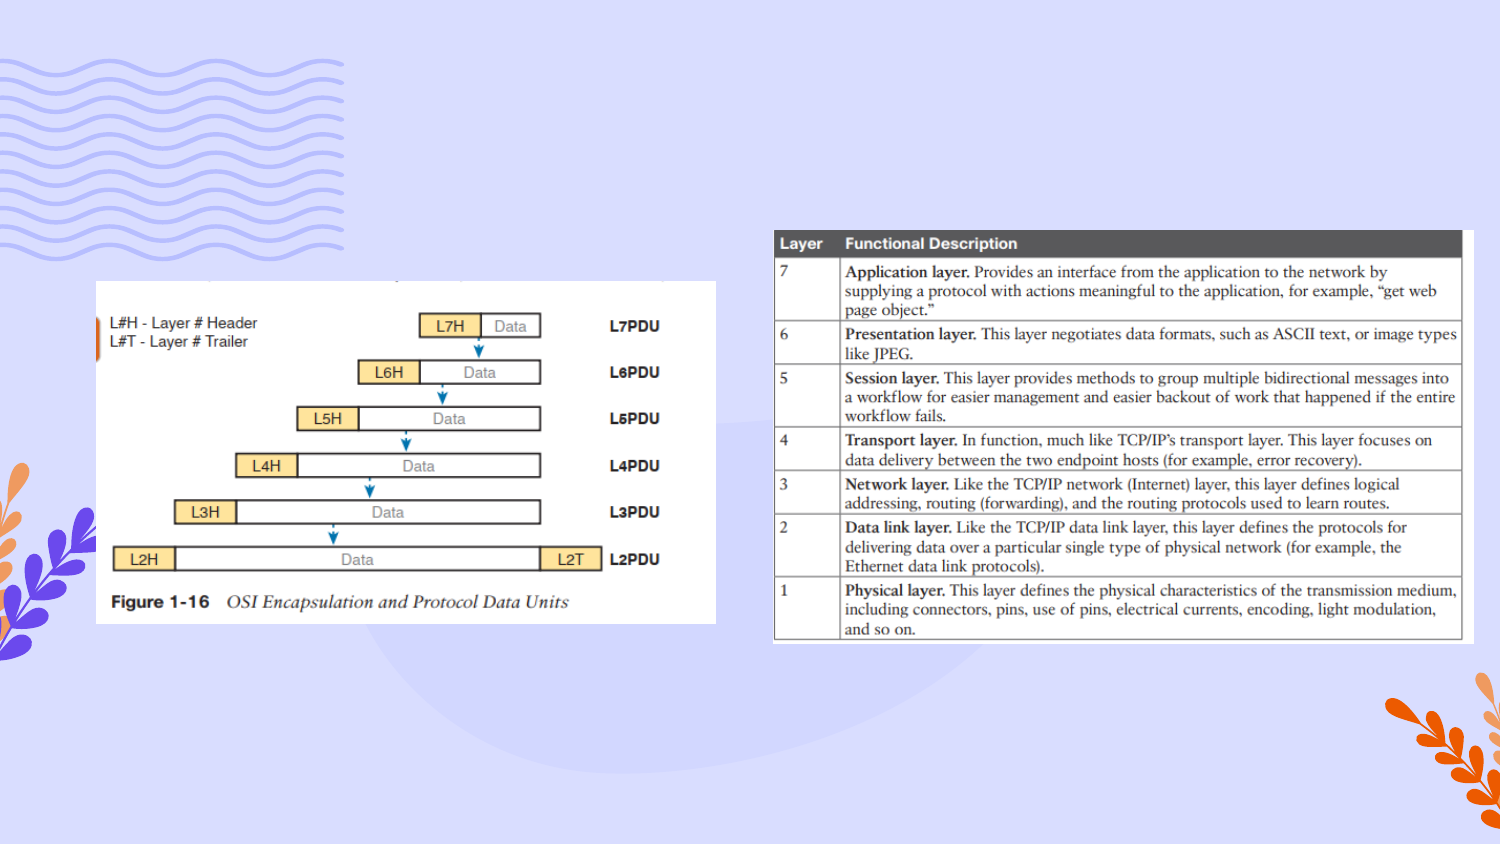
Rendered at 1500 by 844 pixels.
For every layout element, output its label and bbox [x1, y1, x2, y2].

picture [96, 281, 716, 624]
picture [773, 230, 1474, 644]
